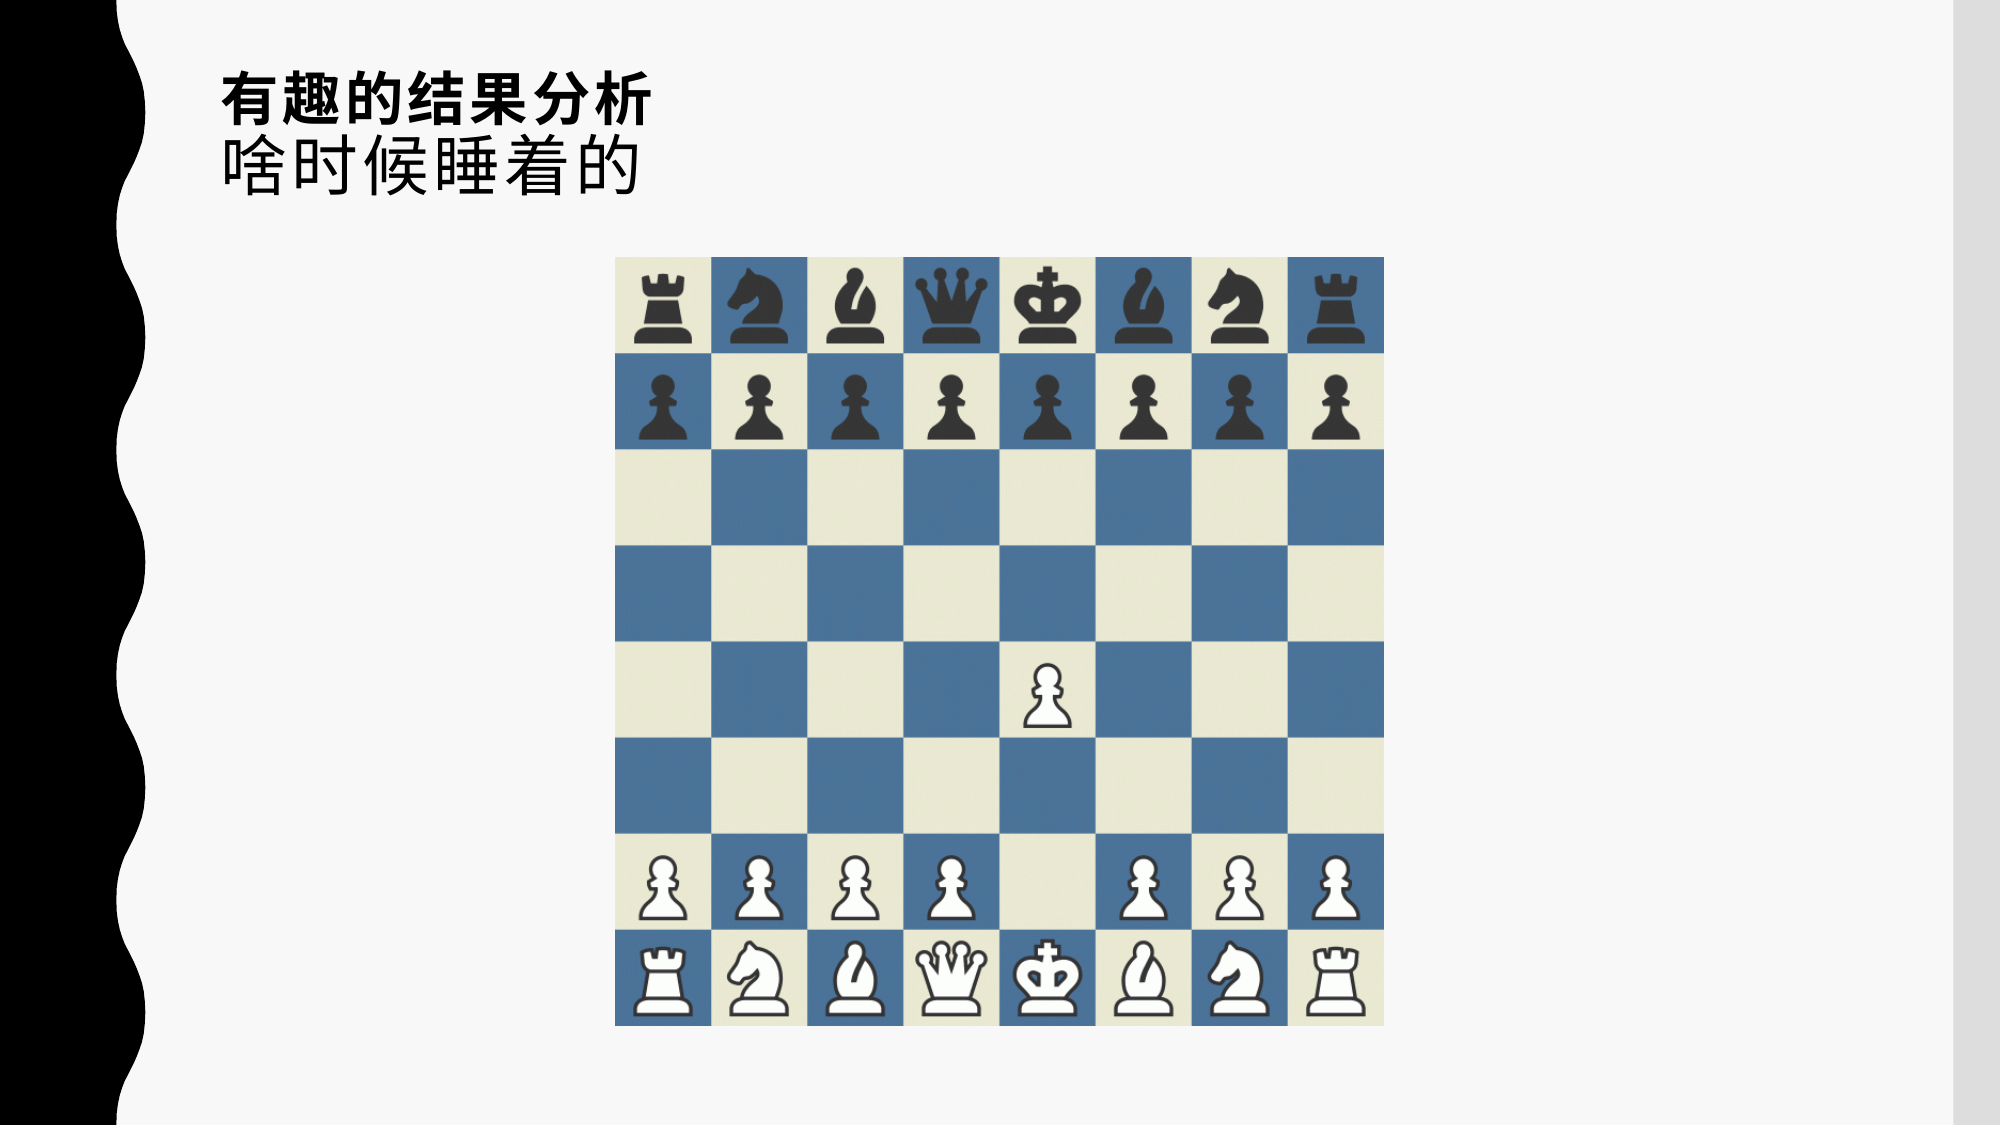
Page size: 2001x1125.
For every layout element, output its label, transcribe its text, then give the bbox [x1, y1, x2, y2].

title 有趣的结果分析 啥时候睡着的 [205, 62, 1875, 219]
picture [615, 257, 1384, 1026]
